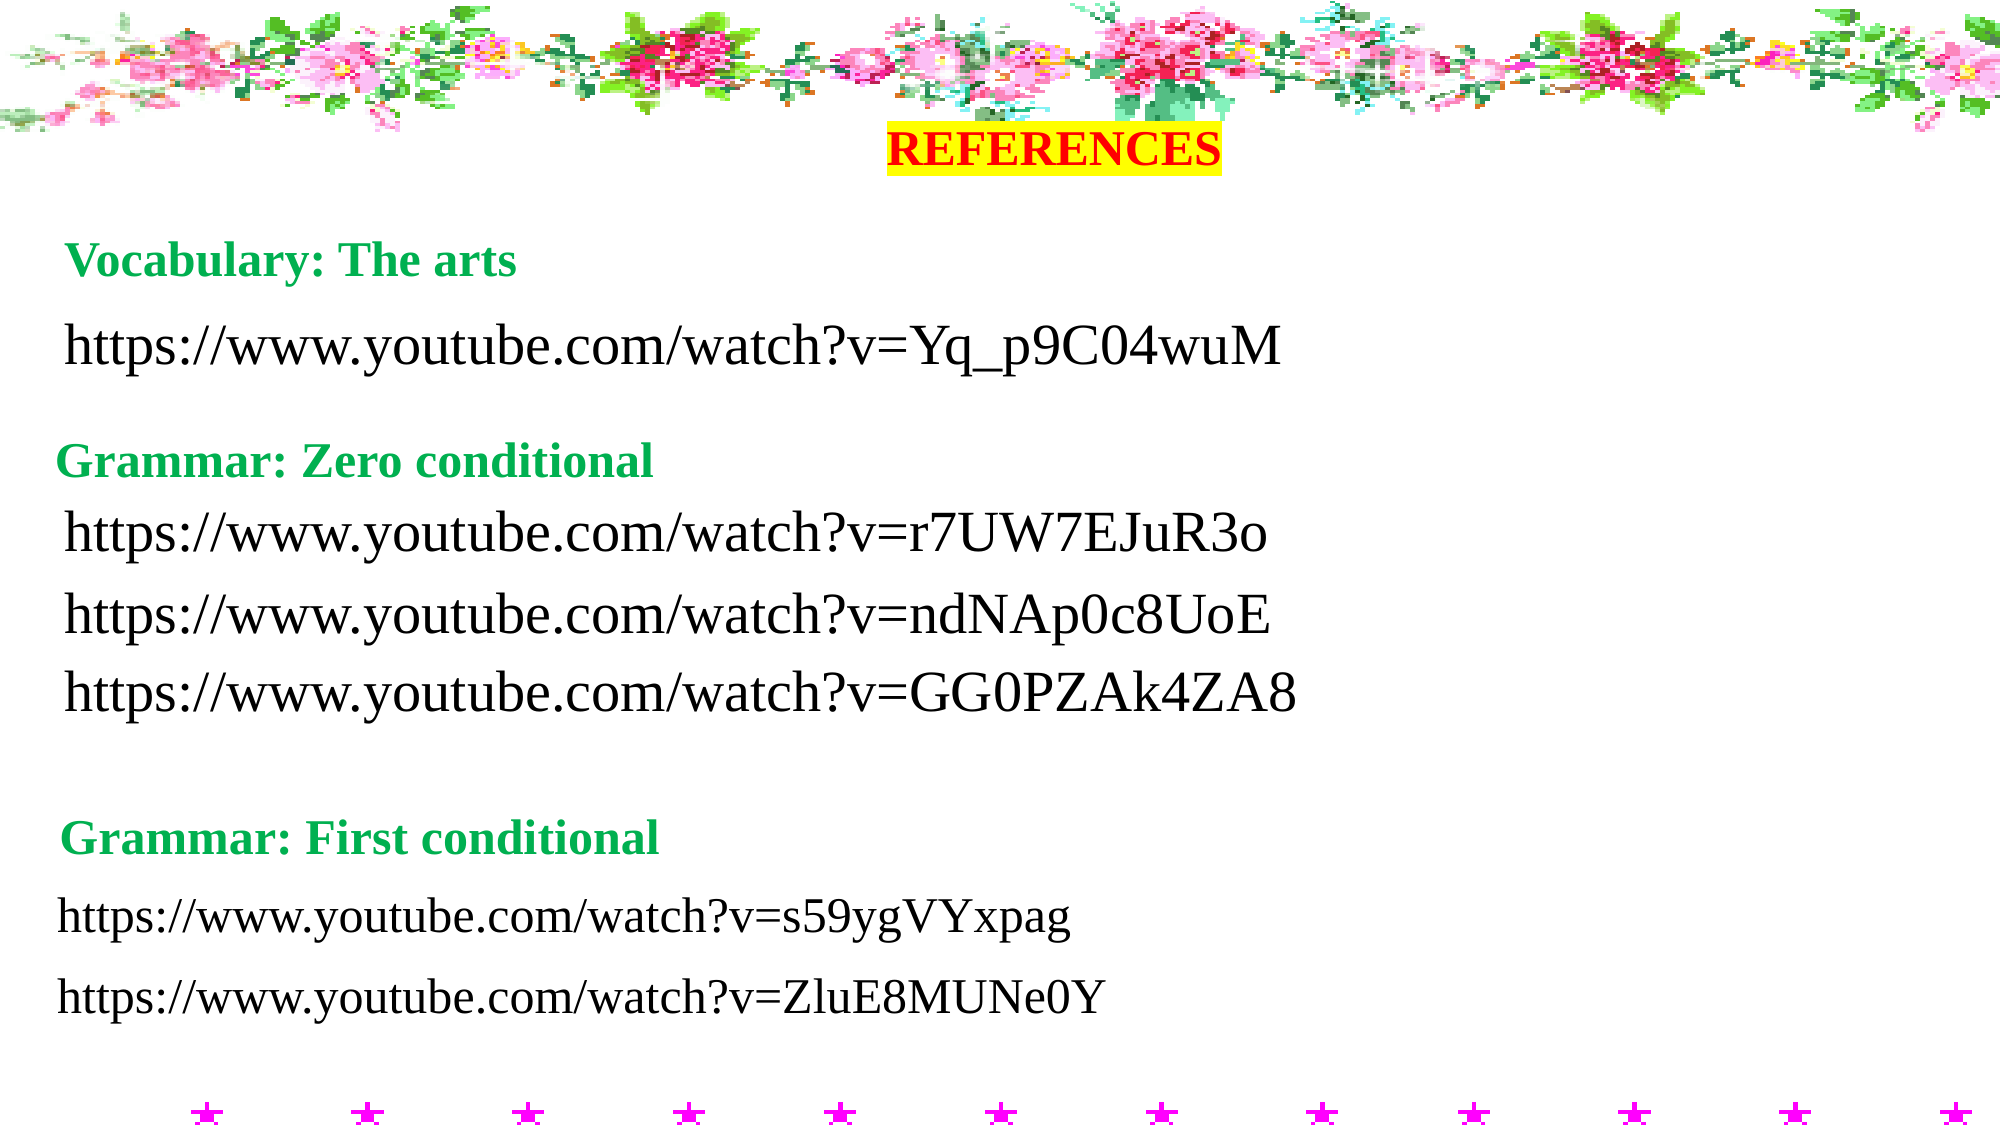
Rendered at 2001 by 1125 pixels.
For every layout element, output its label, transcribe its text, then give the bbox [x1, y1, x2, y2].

text_box https://www.youtube.com/watch?v=Yq_p9C04wuM [49, 298, 1811, 384]
text_box https://www.youtube.com/watch?v=ZluE8MUNe0Y [42, 956, 2000, 1032]
text_box https://www.youtube.com/watch?v=s59ygVYxpag [42, 875, 2000, 950]
text_box REFERENCES [716, 107, 1393, 183]
text_box https://www.youtube.com/watch?v=ndNAp0c8UoE [49, 567, 1811, 645]
text_box Vocabulary: The arts [49, 219, 726, 294]
text_box https://www.youtube.com/watch?v=GG0PZAk4ZA8 [49, 645, 1811, 731]
picture [0, 1, 2000, 135]
picture [26, 1066, 2000, 1125]
text_box Grammar: First conditional [44, 797, 721, 873]
text_box Grammar: Zero conditional [40, 420, 717, 496]
text_box https://www.youtube.com/watch?v=r7UW7EJuR3o [49, 486, 1811, 567]
